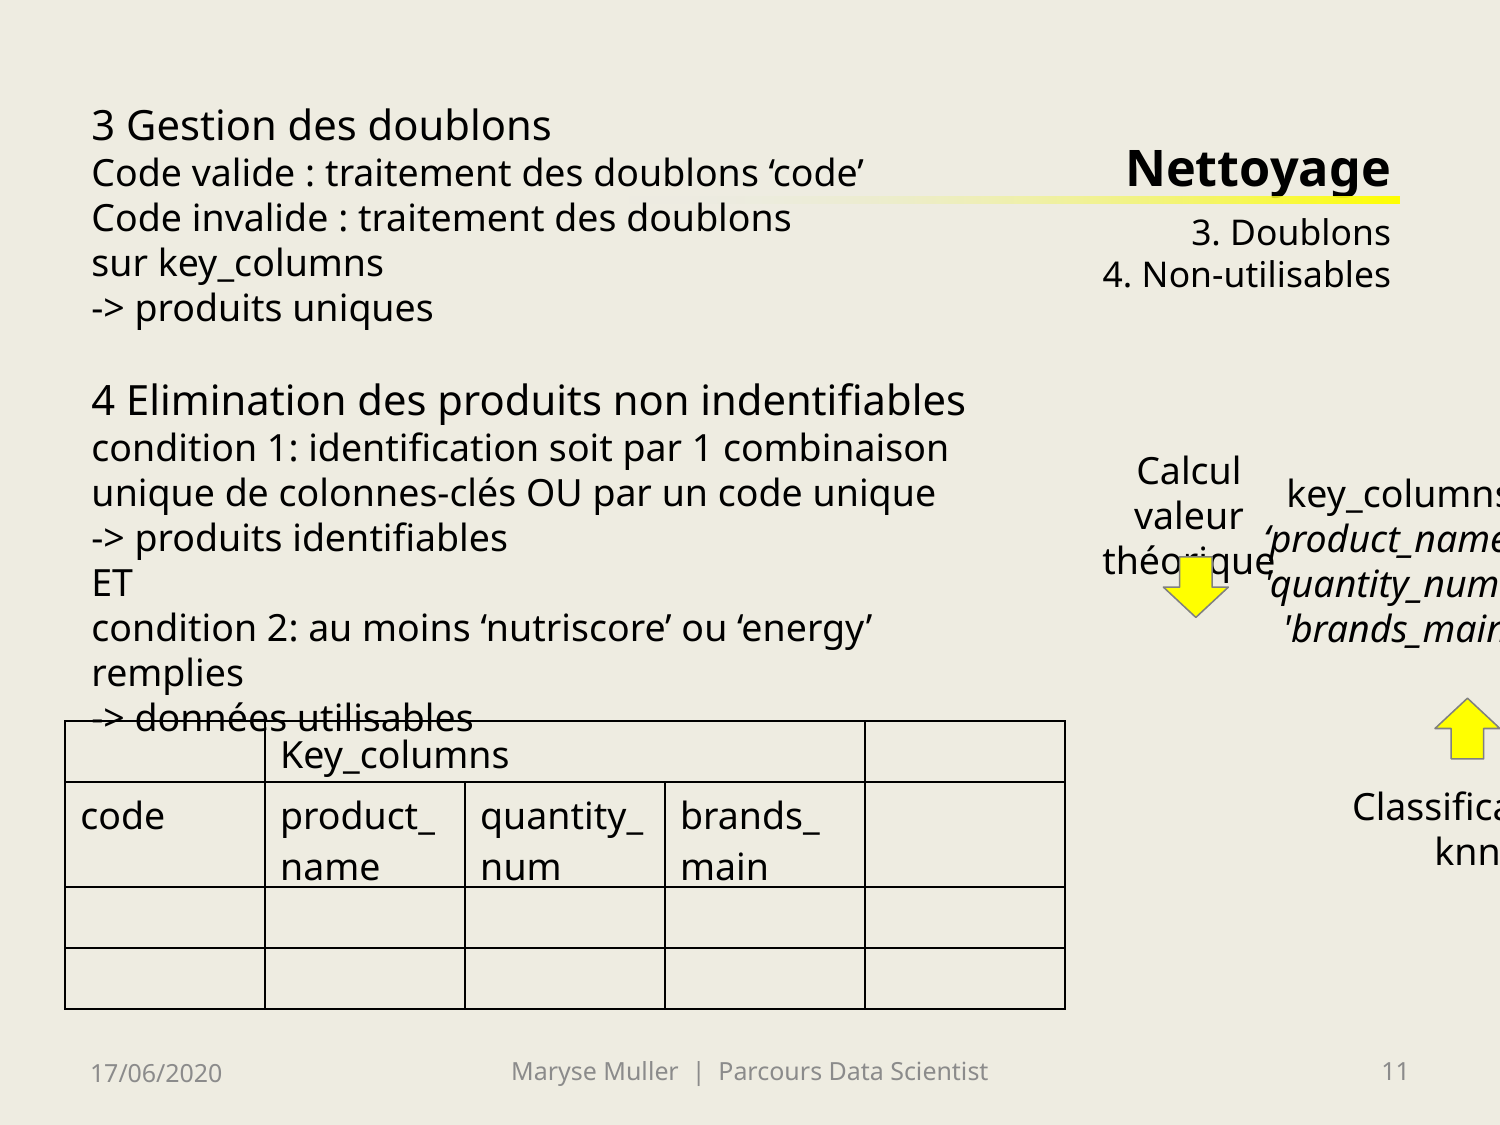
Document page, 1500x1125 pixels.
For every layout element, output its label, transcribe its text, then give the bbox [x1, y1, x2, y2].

text_box key_columns ‘product_name', 'quantity_num', ' 'brands_main' [1247, 462, 1500, 658]
text_box [1161, 554, 1231, 619]
text_box Classification knn [1319, 775, 1500, 881]
table_header [66, 722, 264, 781]
slide_number 11 [1074, 1042, 1425, 1103]
table_cell product_name [266, 783, 464, 886]
text_box 3 Gestion des doublons Code valide : traitement des doublons ‘code’ Code invalide : traitement des doublons sur key_columns -> produits uniques 4 Elimination des produits non indentifiables condition 1: identification soit par 1 combinaison unique de colonnes-clés OU par un code unique -> produits identifiables ET condition 2: au moins ‘nutriscore’ ou ‘energy’ remplies -> données utilisables [76, 91, 1014, 720]
table_cell [866, 949, 1064, 1008]
table_cell code [66, 783, 264, 886]
table_cell [866, 888, 1064, 947]
table_cell quantity_num [466, 783, 664, 886]
table_cell [66, 949, 264, 1008]
title Nettoyage 3. Doublons 4. Non-utilisables [1014, 127, 1407, 303]
table_cell [466, 888, 664, 947]
text_box [1014, 194, 1402, 206]
footer Maryse Muller | Parcours Data Scientist [472, 1042, 1028, 1103]
text_box Calcul valeur théorique [1064, 439, 1314, 590]
table_header [866, 722, 1064, 781]
table_cell [66, 888, 264, 947]
text_box [1433, 696, 1500, 761]
table_cell [266, 888, 464, 947]
table_header Key_columns [266, 722, 864, 781]
table_cell brands_main [666, 783, 864, 886]
table_cell [666, 888, 864, 947]
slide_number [75, 1042, 425, 1103]
table_cell [266, 949, 464, 1008]
table_cell [666, 949, 864, 1008]
table_cell [866, 783, 1064, 886]
table_cell [466, 949, 664, 1008]
